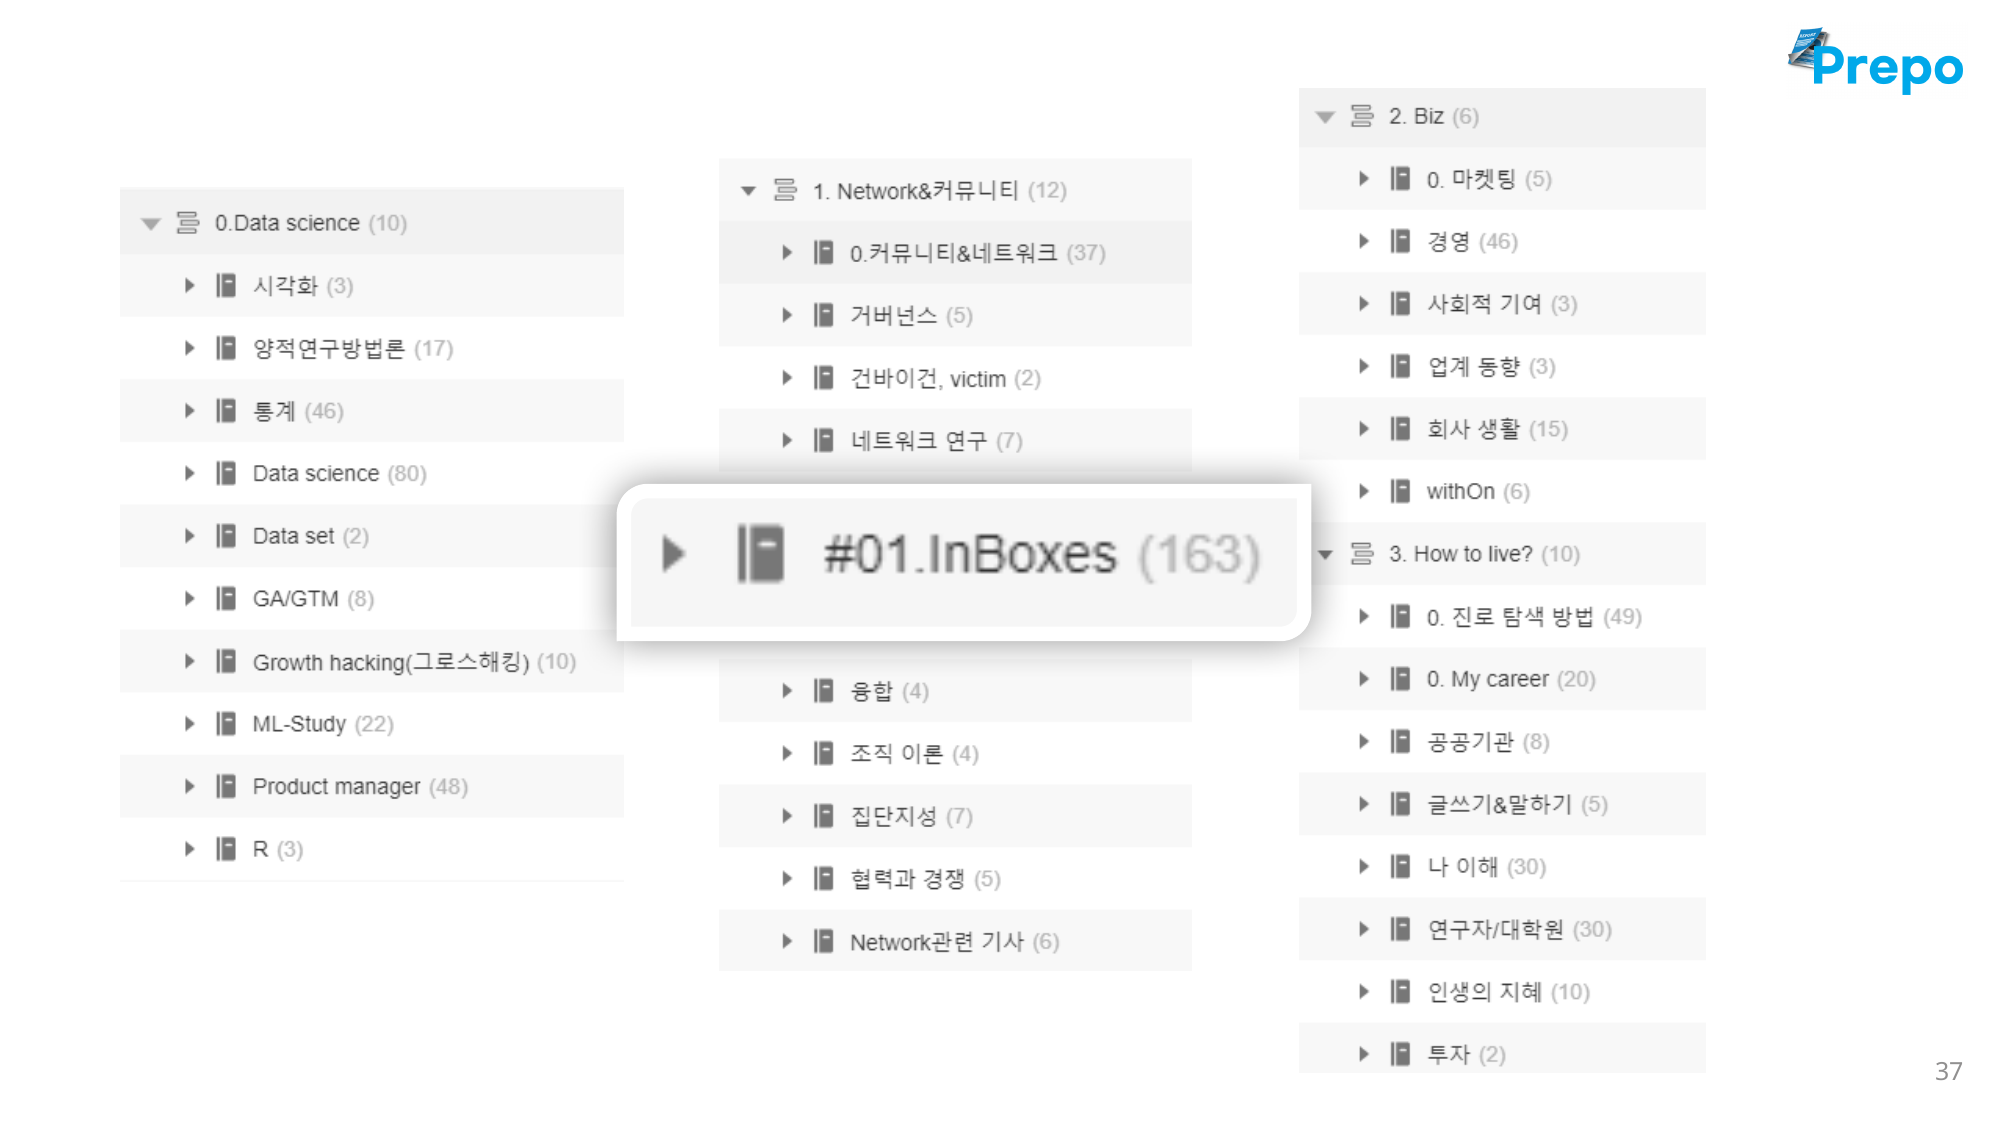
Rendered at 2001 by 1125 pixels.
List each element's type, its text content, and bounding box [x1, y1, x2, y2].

picture [120, 88, 1706, 1073]
picture [1786, 22, 1968, 99]
slide_number 37 [1528, 1042, 1979, 1103]
